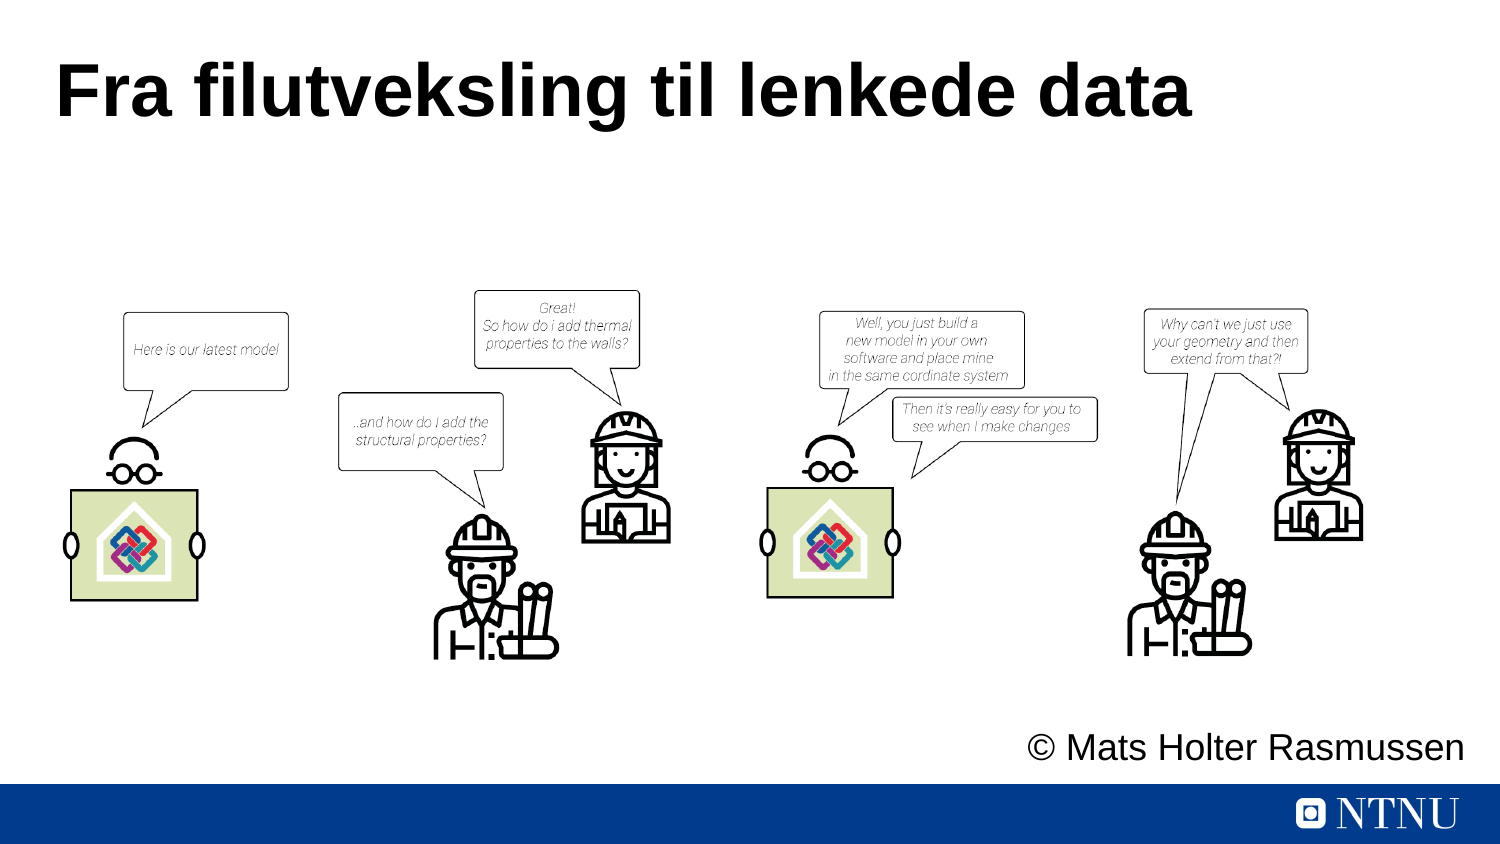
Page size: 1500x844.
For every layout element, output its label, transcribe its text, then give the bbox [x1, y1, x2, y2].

text_box © Mats Holter Rasmussen [1012, 715, 1481, 776]
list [40, 251, 704, 700]
title Fra filutveksling til lenkede data [40, 33, 1444, 140]
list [728, 271, 1392, 680]
picture [0, 784, 1500, 844]
